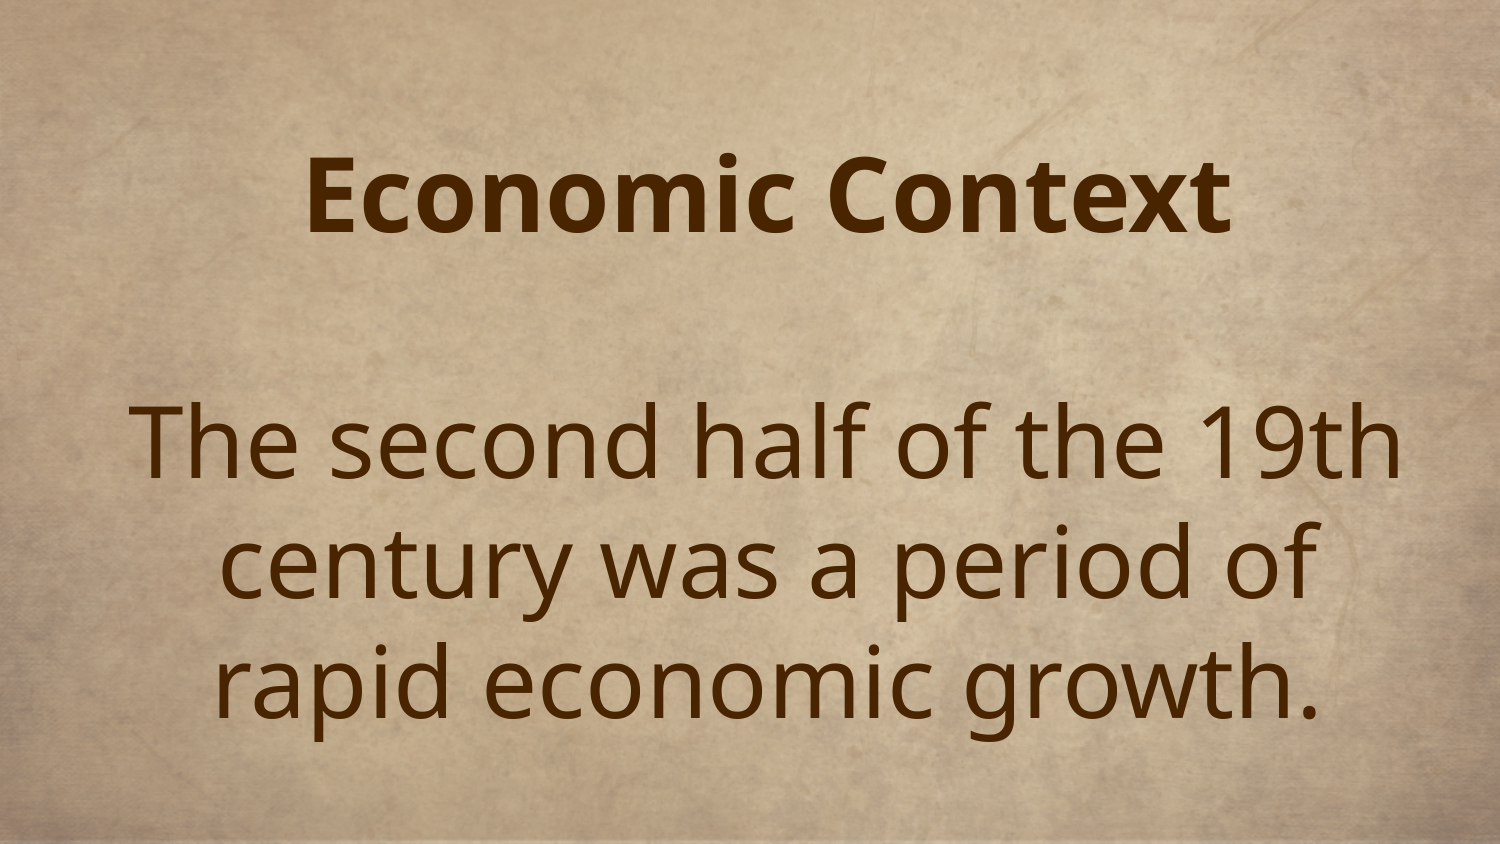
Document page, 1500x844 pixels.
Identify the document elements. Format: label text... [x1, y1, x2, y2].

title Economic Context The second half of the 19th century was a period of rapid economic growth. [106, 282, 1430, 585]
picture [0, 0, 1500, 844]
